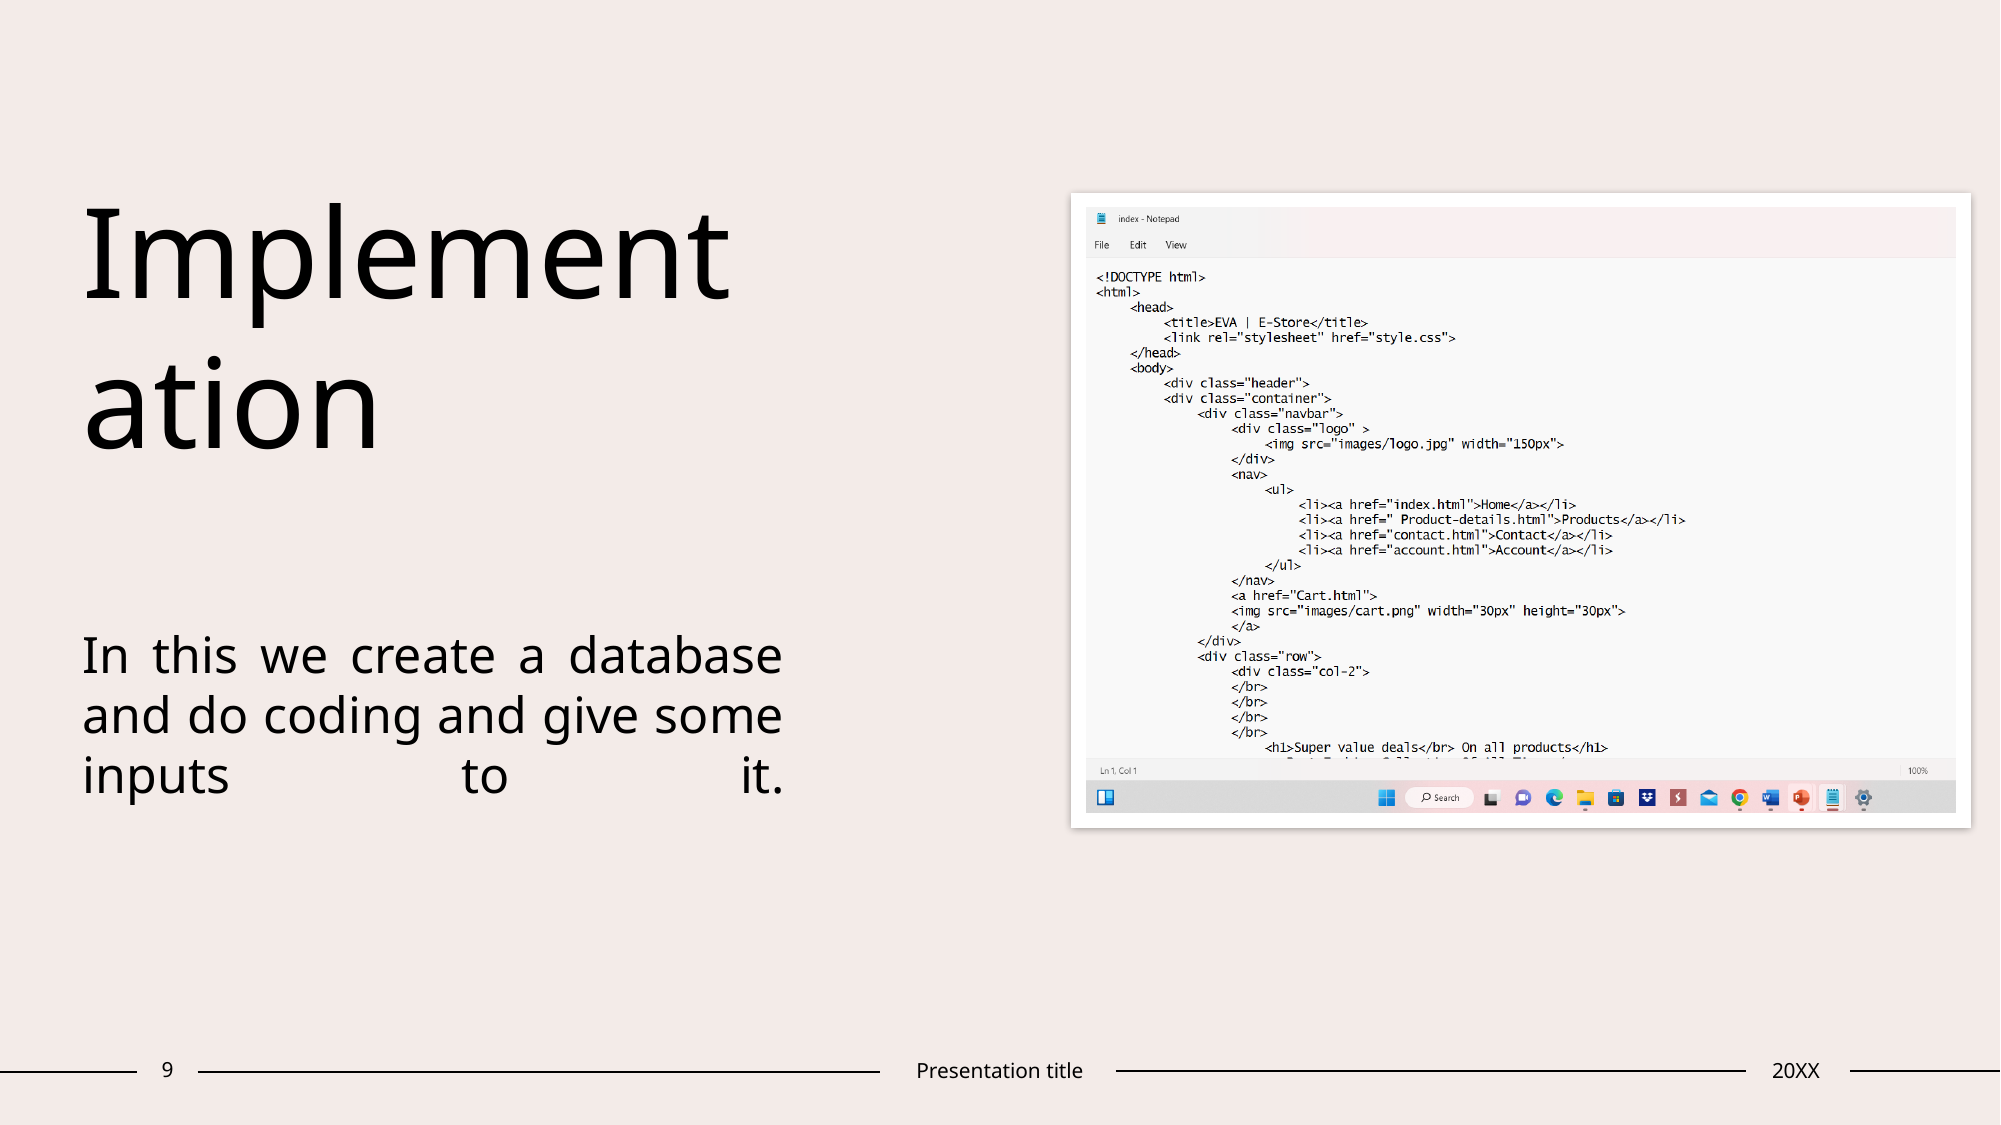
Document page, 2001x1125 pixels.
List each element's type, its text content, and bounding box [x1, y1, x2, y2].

title Implementation In this we create a database and do coding and give some inputs to it. [67, 165, 800, 908]
footer Presentation title [879, 1050, 1120, 1091]
slide_number 20XX [1743, 1050, 1849, 1091]
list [1085, 207, 1957, 814]
slide_number 9 [137, 1050, 198, 1091]
